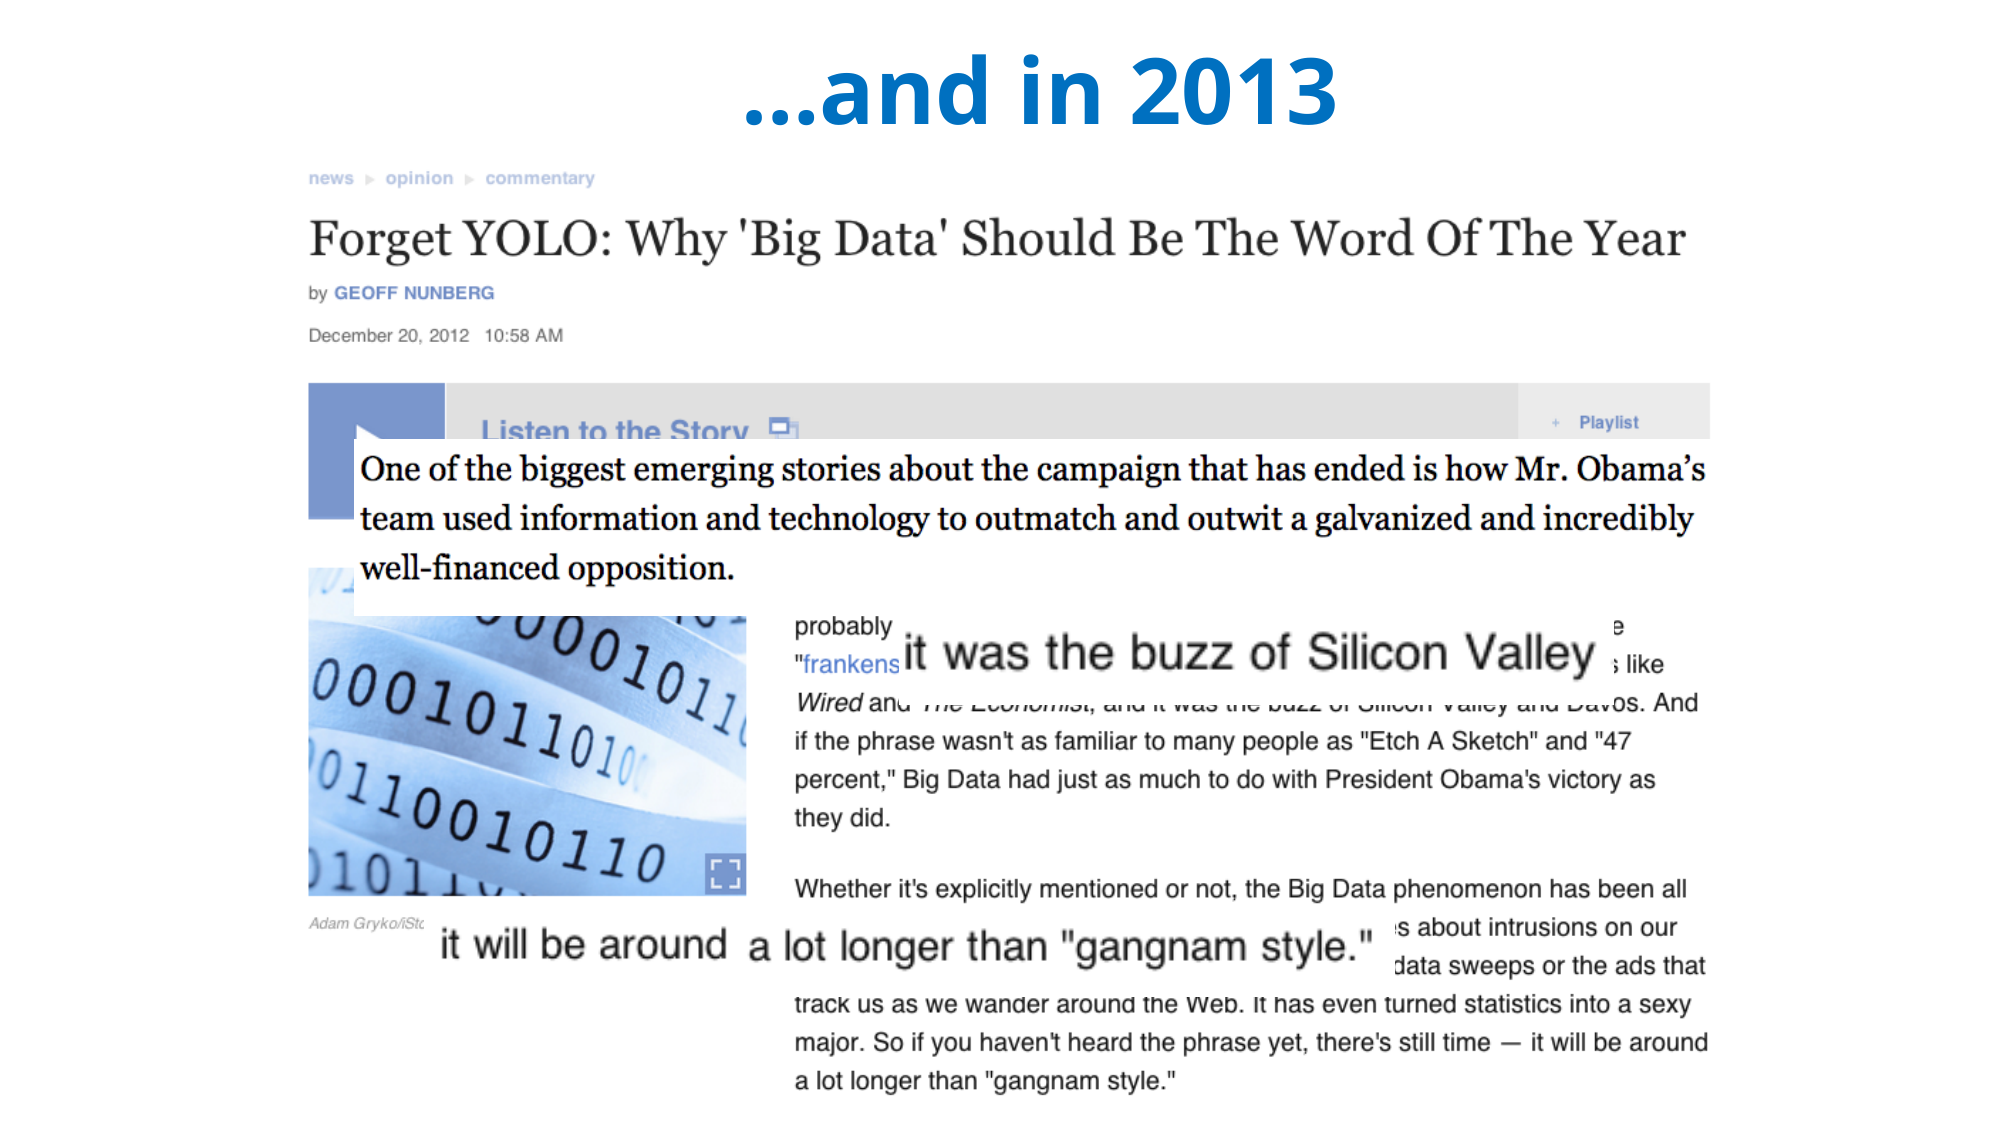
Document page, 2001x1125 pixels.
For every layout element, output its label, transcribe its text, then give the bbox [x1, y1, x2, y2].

picture [249, 153, 1751, 1125]
title …and in 2013 [331, 21, 1750, 152]
